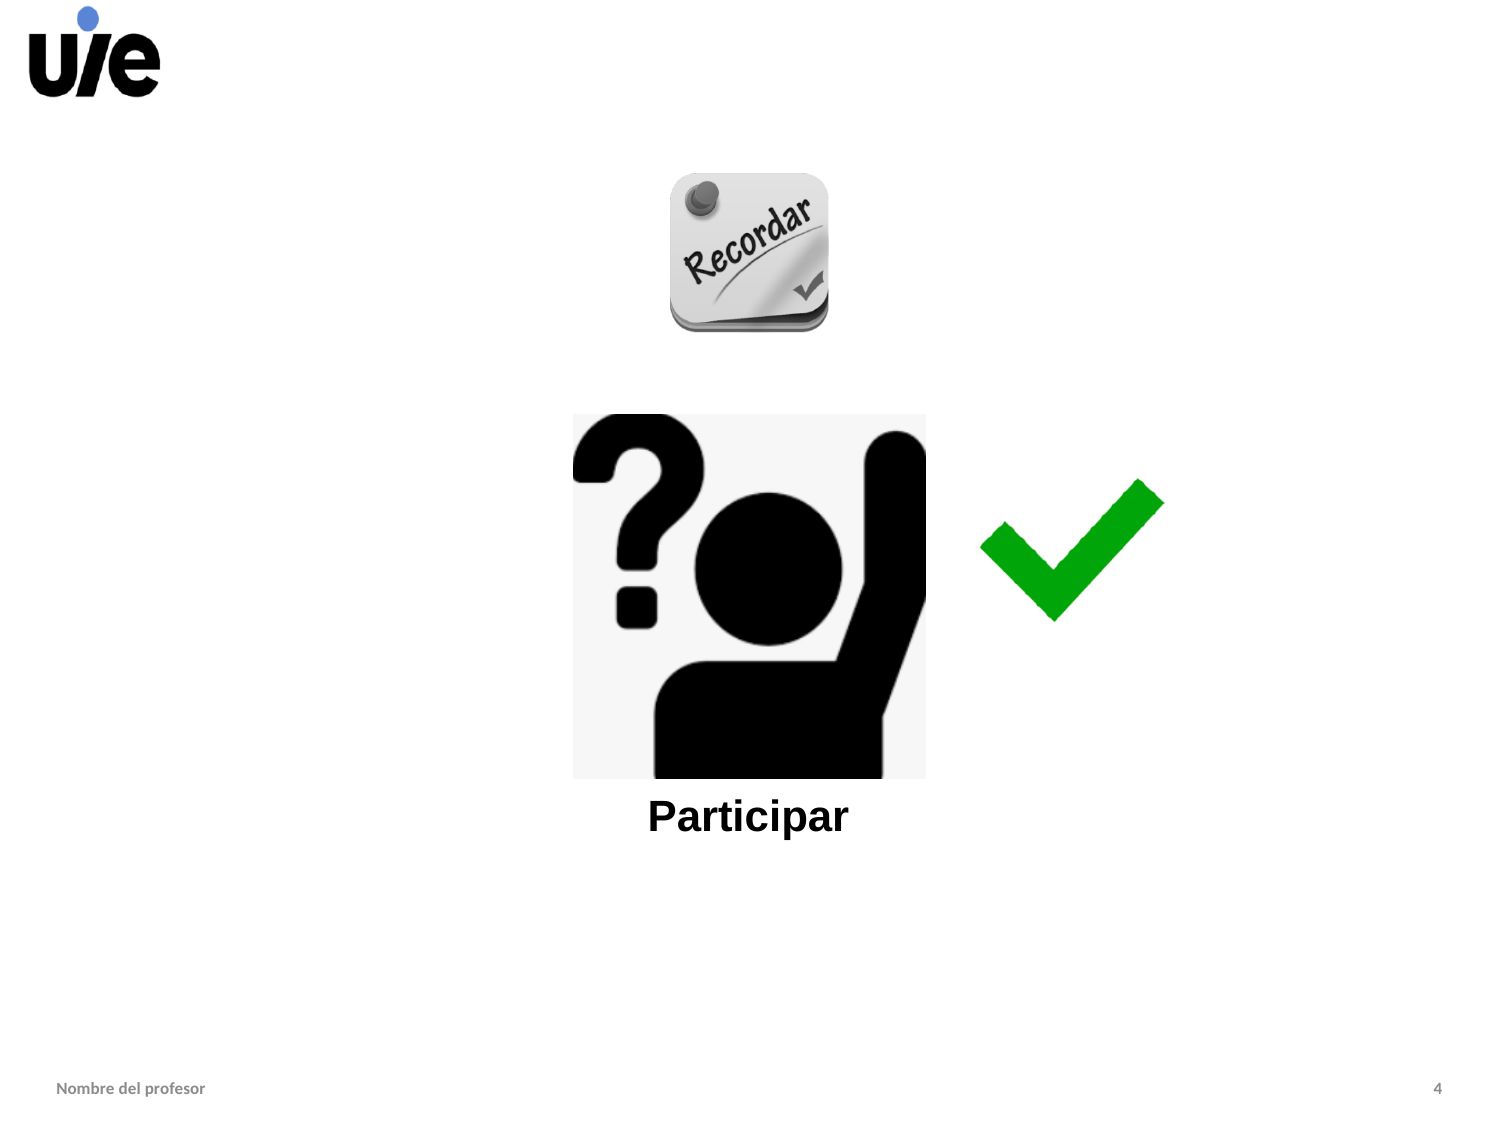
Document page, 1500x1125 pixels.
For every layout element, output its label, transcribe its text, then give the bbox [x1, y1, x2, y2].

picture [971, 469, 1177, 652]
picture [669, 173, 829, 333]
picture [21, 4, 165, 102]
slide_number Nombre del profesor [41, 1057, 392, 1118]
slide_number 4 [1352, 1057, 1458, 1118]
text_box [573, 413, 927, 849]
